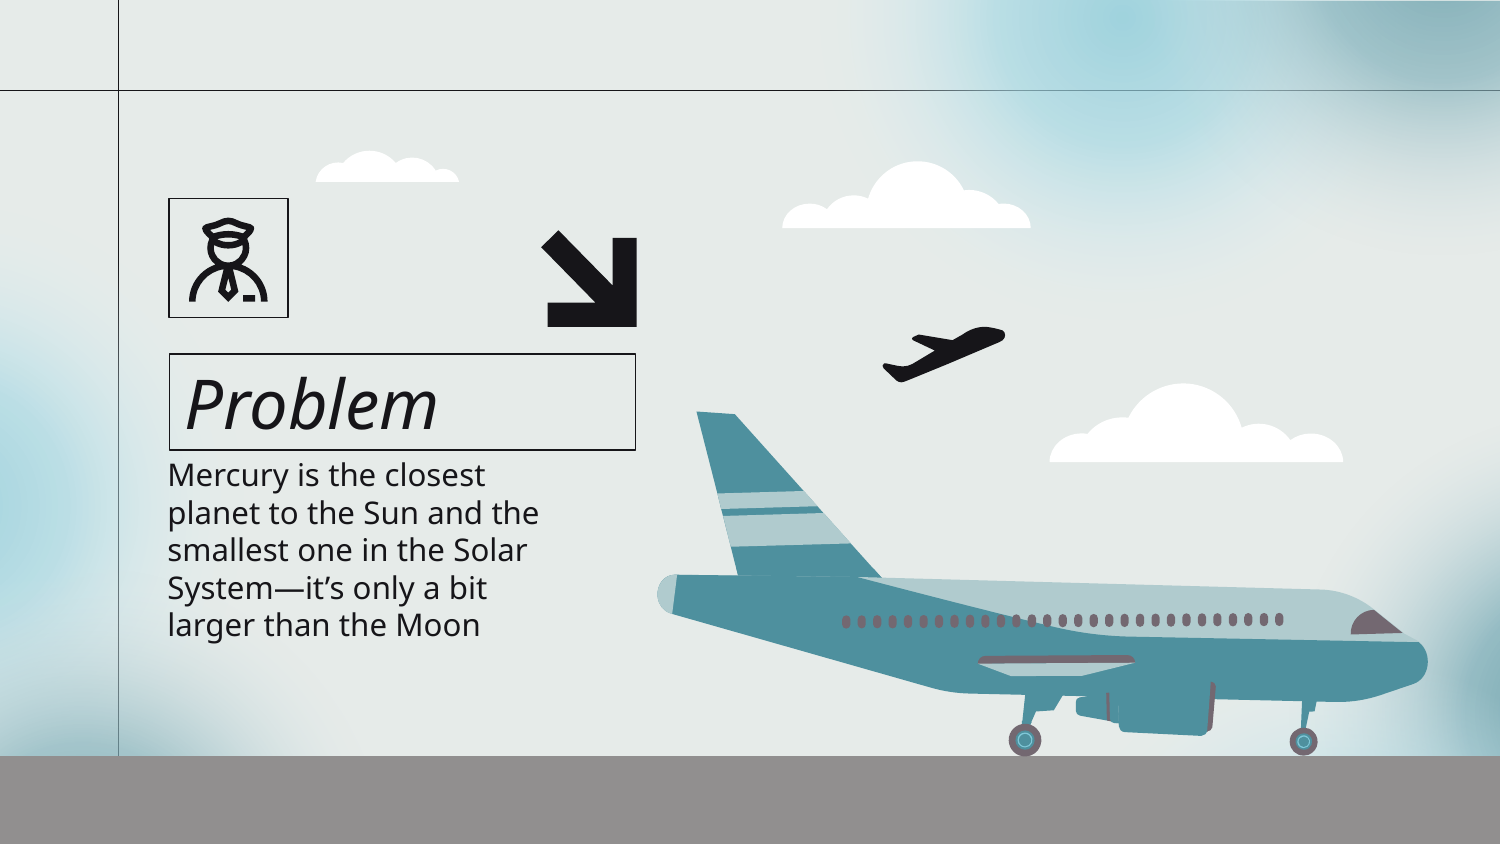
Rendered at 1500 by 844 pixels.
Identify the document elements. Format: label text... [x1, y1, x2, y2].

text_box [882, 326, 1006, 383]
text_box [655, 411, 1434, 757]
text_box [168, 198, 288, 318]
text_box [189, 217, 268, 302]
text_box [541, 230, 637, 327]
subtitle Mercury is the closest planet to the Sun and the smallest one in the Solar System—it’s only a bit larger than the Moon [152, 475, 579, 623]
title Problem [169, 353, 636, 451]
